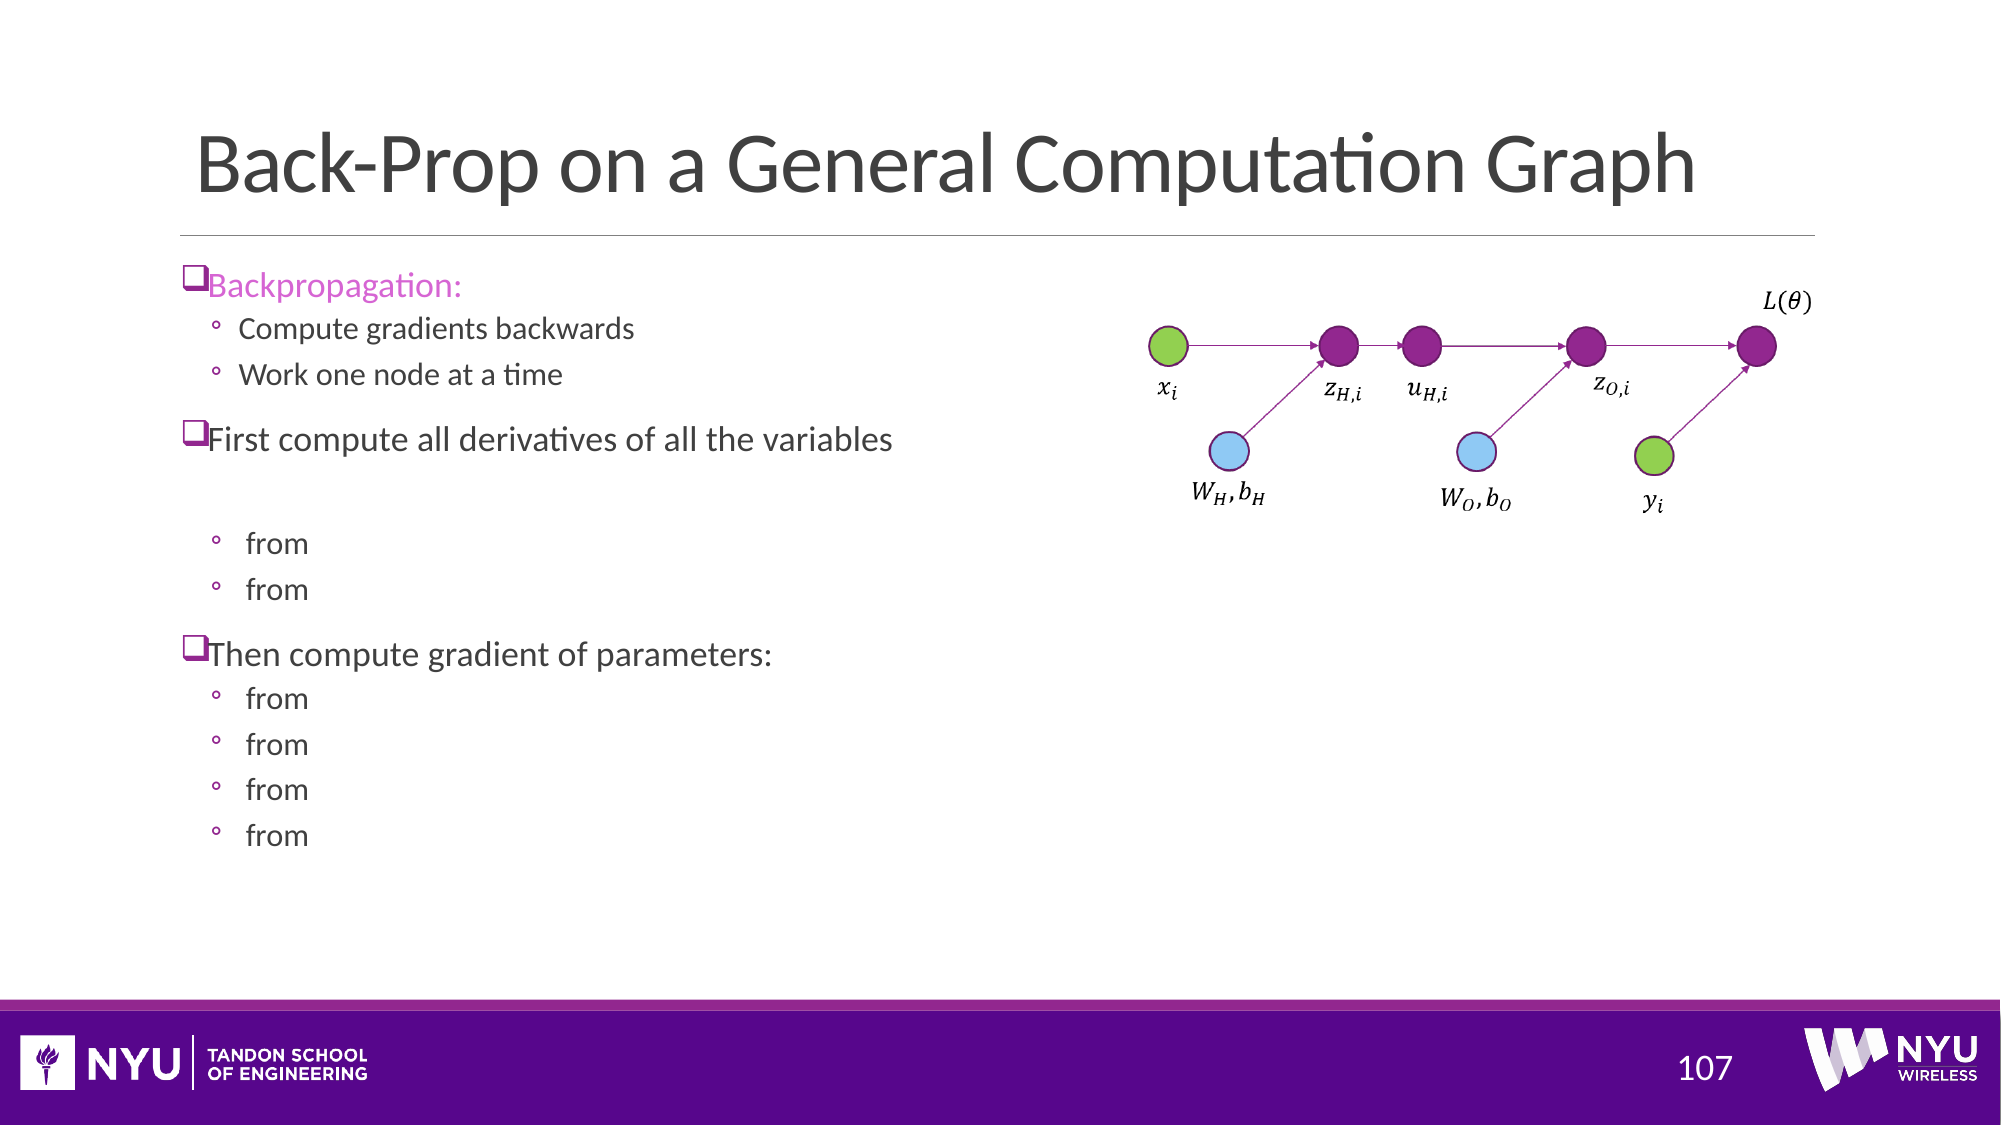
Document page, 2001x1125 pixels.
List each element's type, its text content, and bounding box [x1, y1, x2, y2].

picture [1143, 278, 1881, 522]
title Back-Prop on a General Computation Graph [180, 47, 1830, 218]
slide_number 107 [1533, 1035, 1749, 1096]
